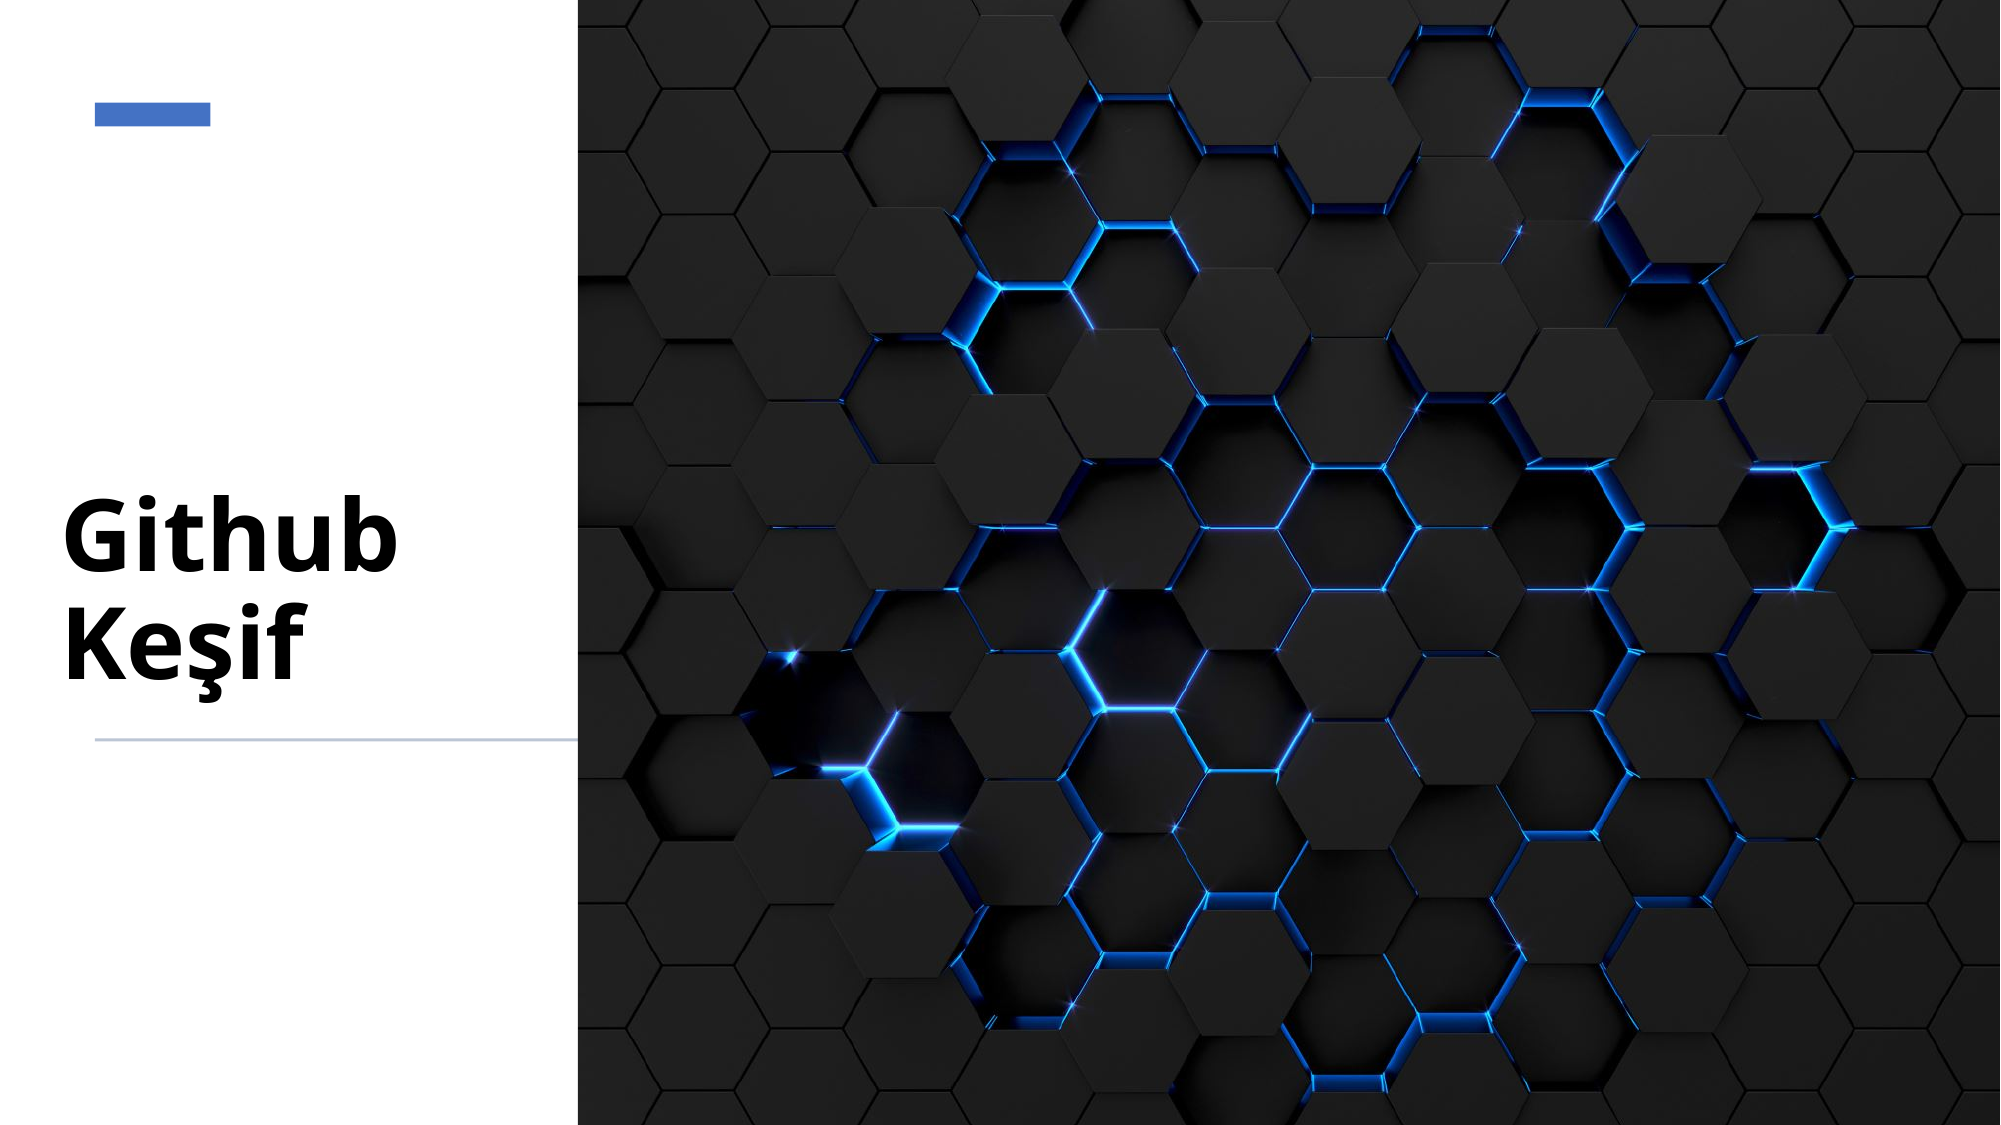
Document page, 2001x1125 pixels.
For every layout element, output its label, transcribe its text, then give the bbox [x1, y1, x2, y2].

title Github Keşif [45, 184, 577, 709]
picture [577, 0, 2000, 1125]
